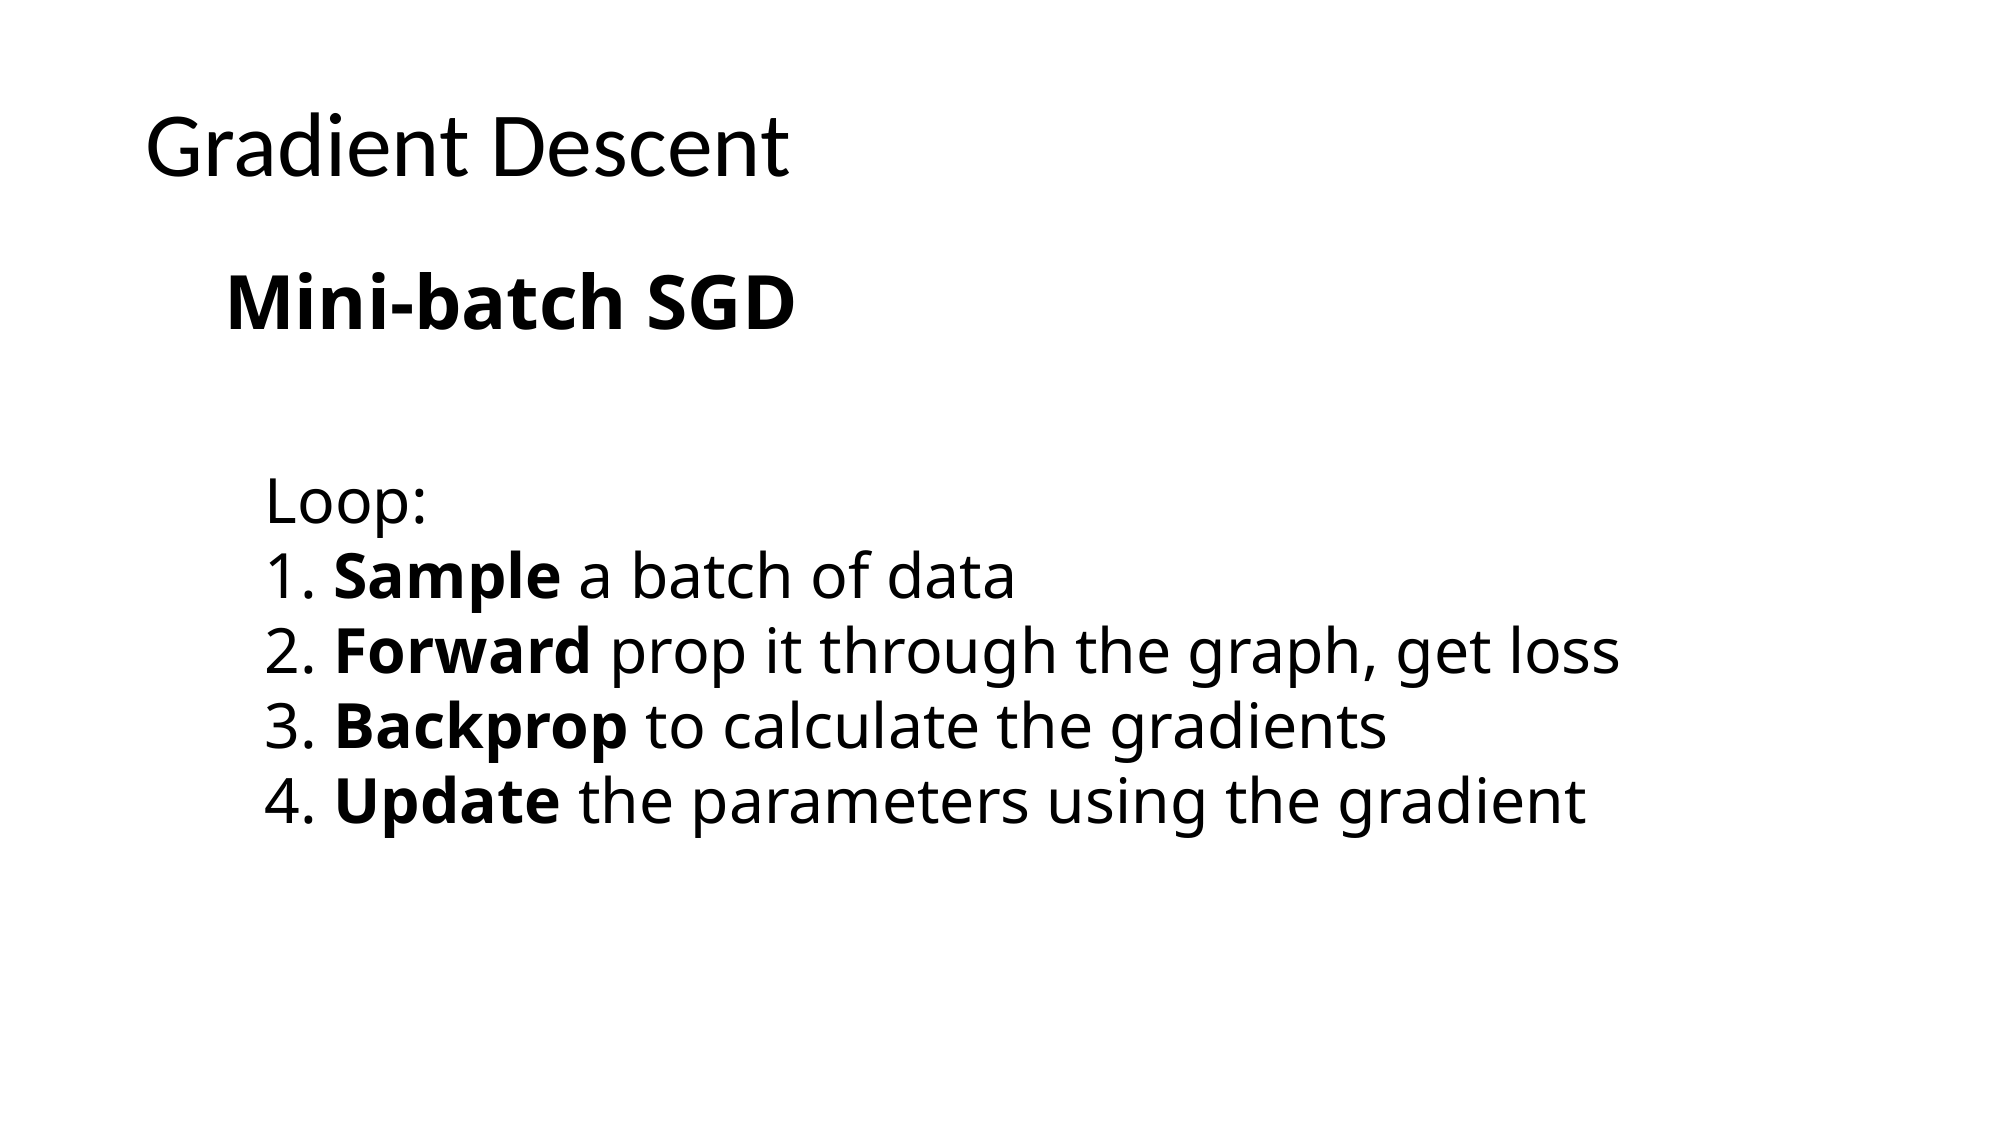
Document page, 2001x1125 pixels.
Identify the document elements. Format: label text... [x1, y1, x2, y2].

text_box Loop: 1. Sample a batch of data 2. Forward prop it through the graph, get loss 3. Backprop to calculate the gradients 4. Update the parameters using the gradient [250, 453, 1768, 843]
text_box Gradient Descent [130, 47, 1289, 203]
text_box Mini-batch SGD [209, 247, 813, 353]
